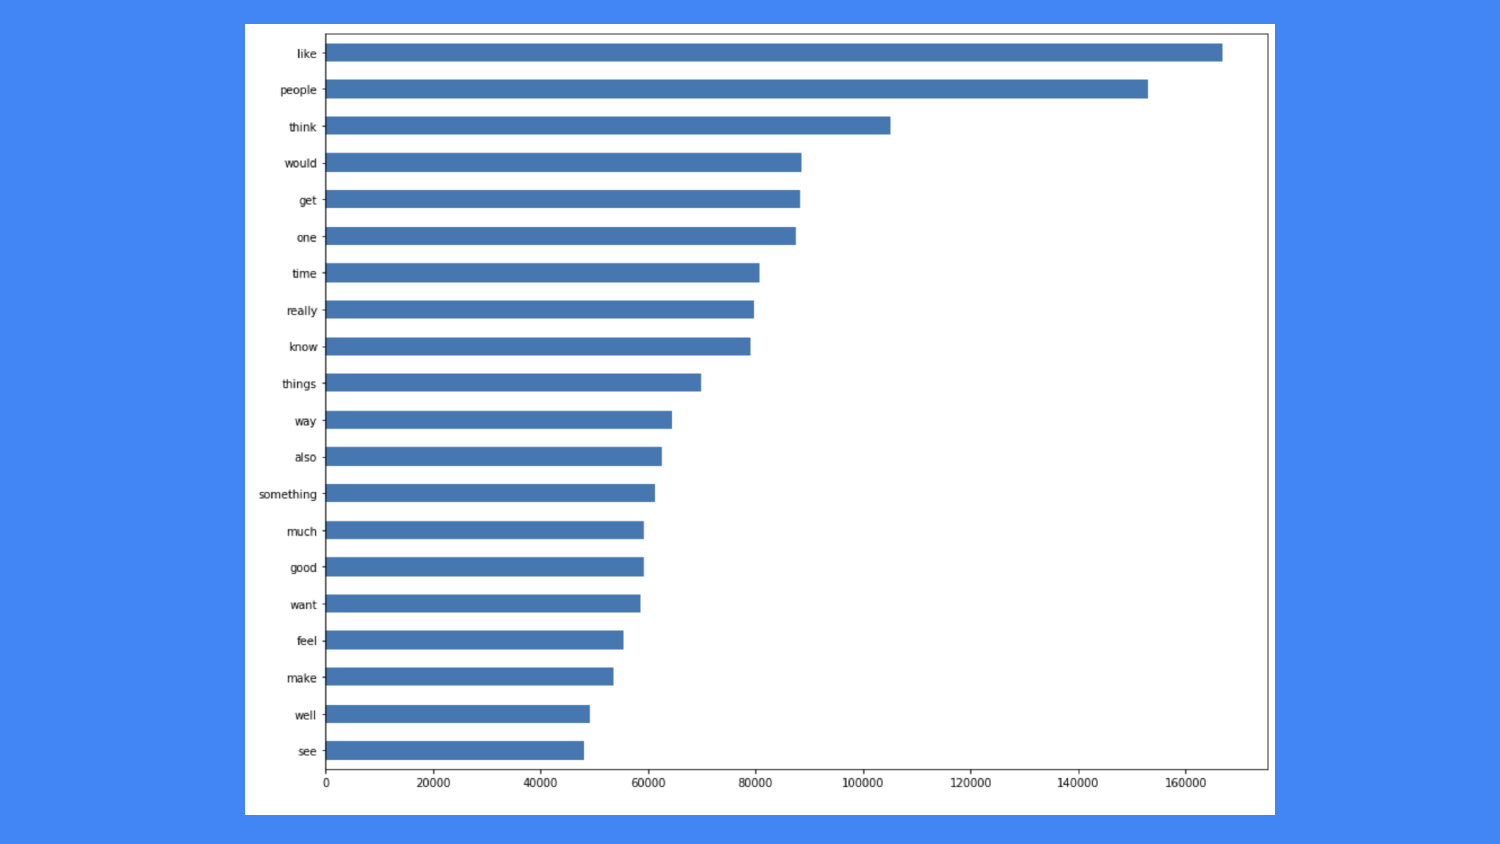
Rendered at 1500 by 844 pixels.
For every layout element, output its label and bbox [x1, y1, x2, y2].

picture [245, 24, 1276, 815]
